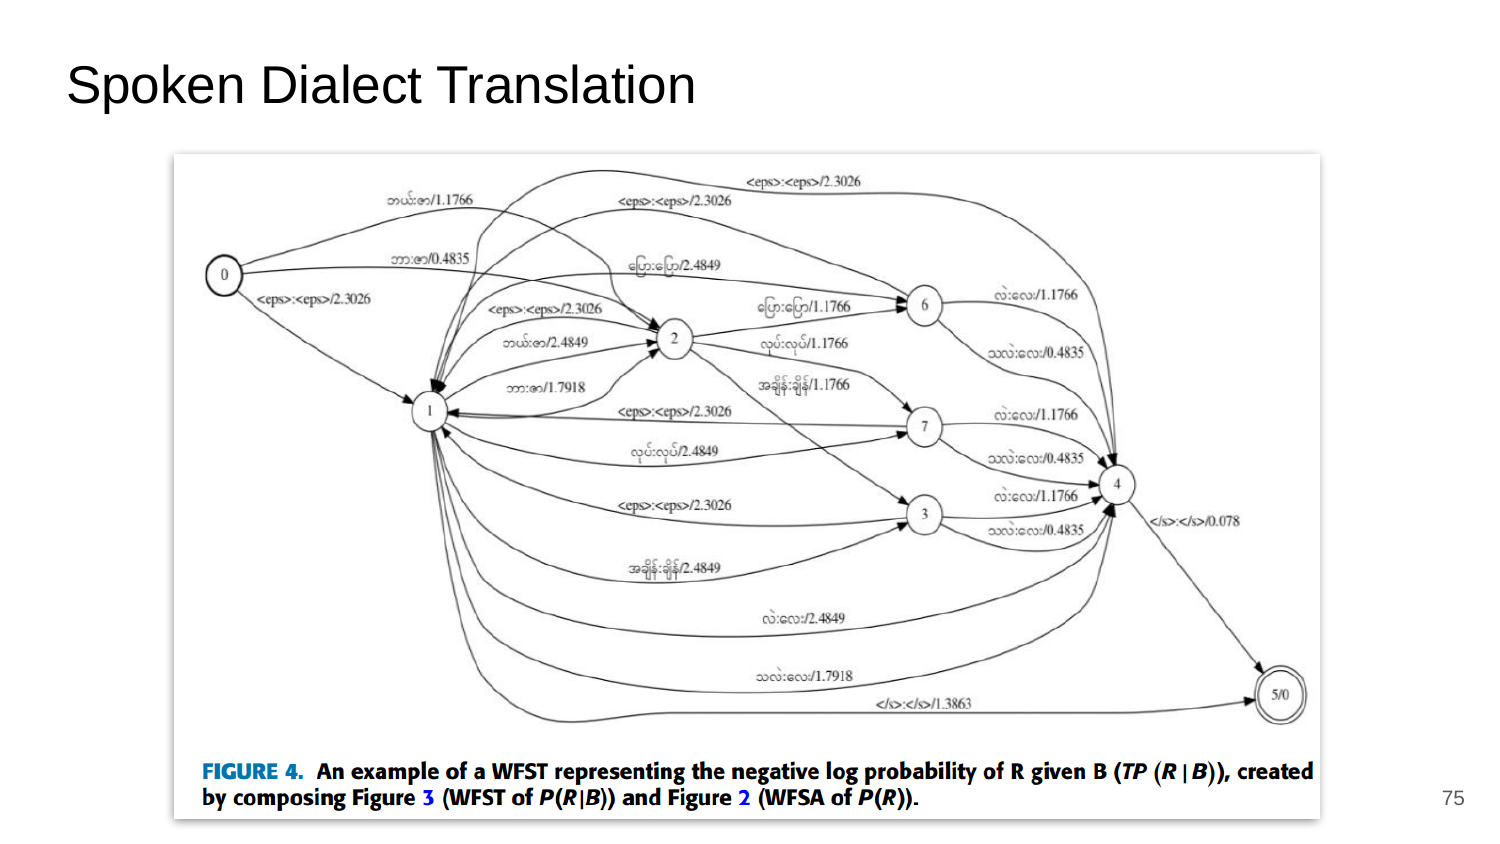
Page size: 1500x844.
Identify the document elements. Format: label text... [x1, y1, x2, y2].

slide_number ‹#› [1389, 764, 1480, 830]
title Spoken Dialect Translation [51, 35, 1449, 130]
picture [174, 154, 1320, 819]
